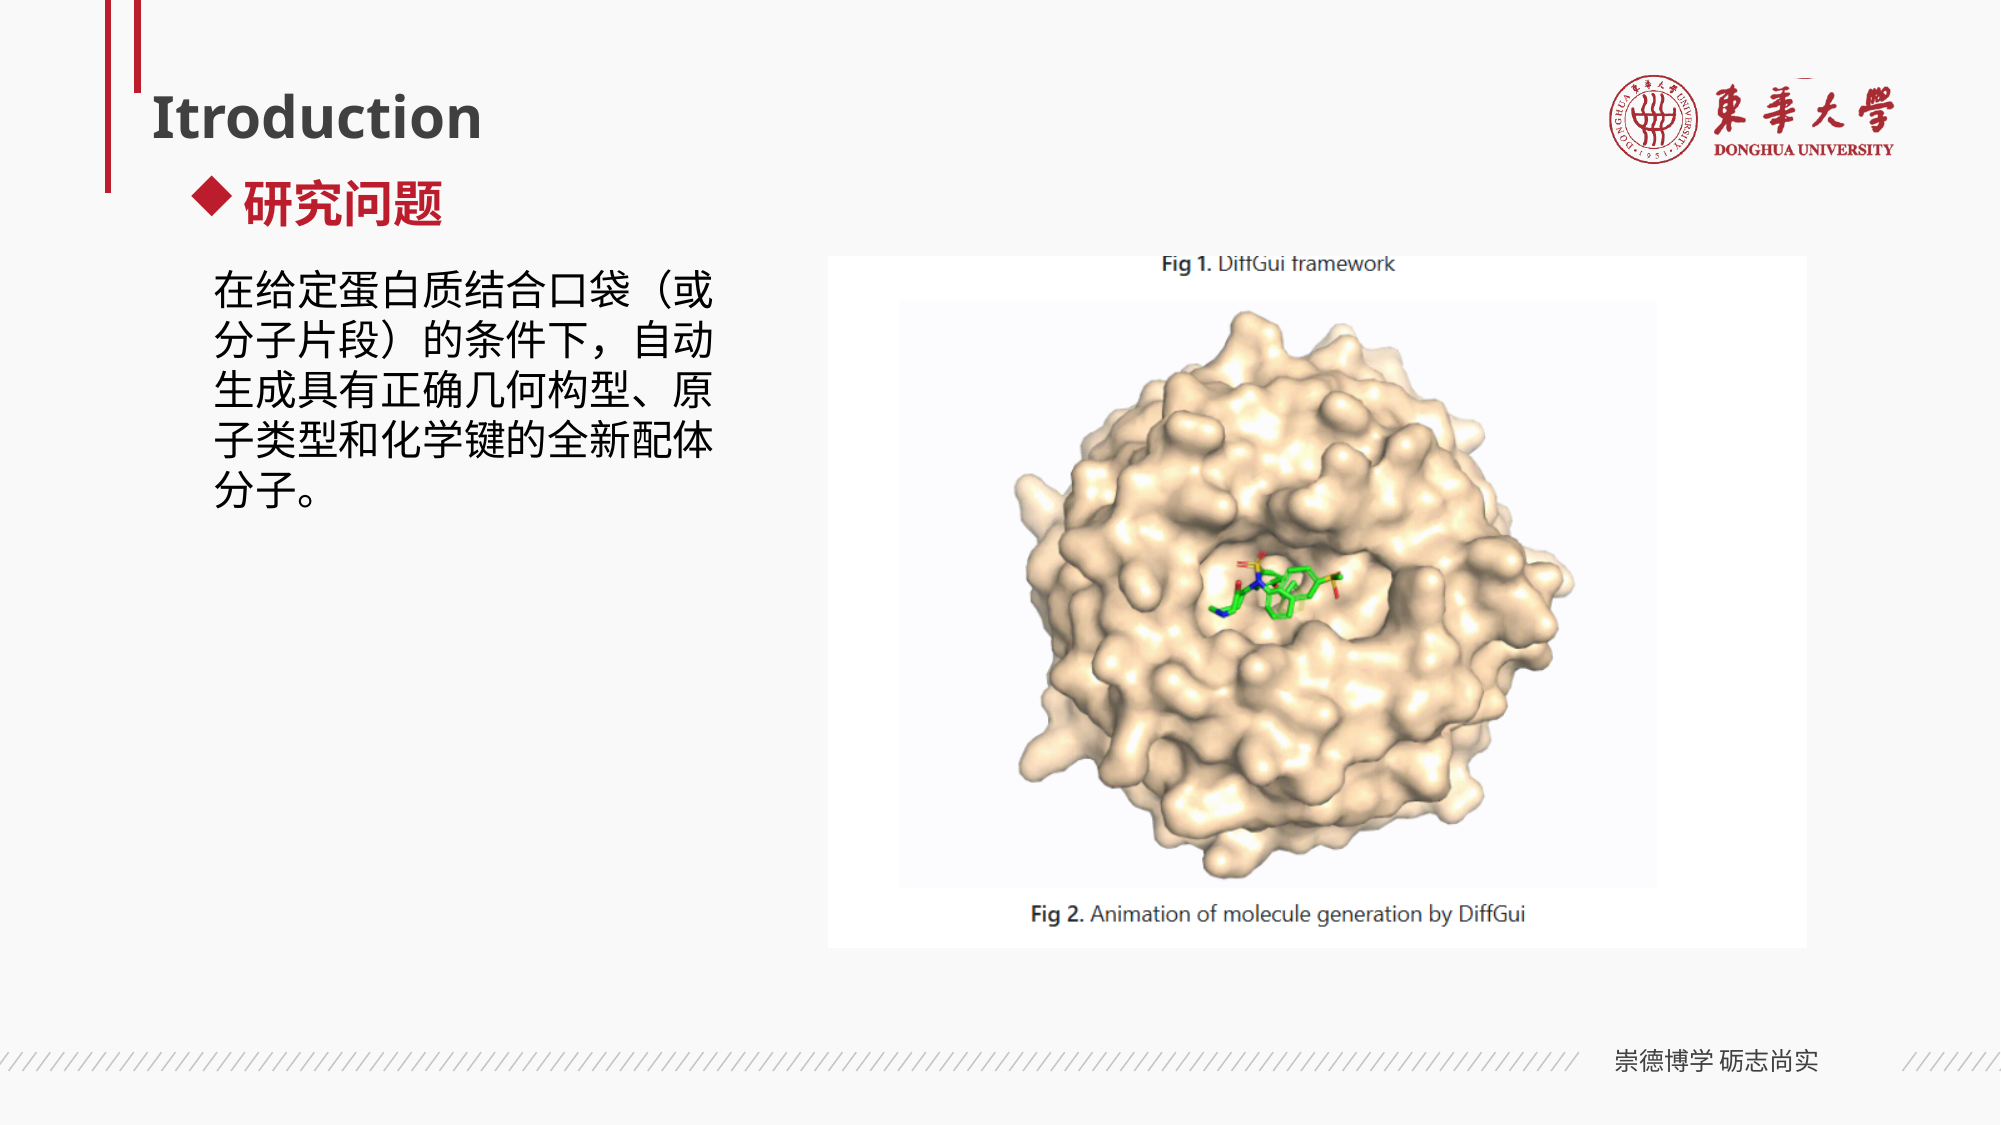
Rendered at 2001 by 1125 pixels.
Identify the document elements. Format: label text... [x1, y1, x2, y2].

text_box 在给定蛋白质结合口袋（或分子片段）的条件下，自动生成具有正确几何构型、原子类型和化学键的全新配体分子。 [213, 256, 743, 611]
text_box 研究问题 [187, 164, 640, 240]
picture [828, 256, 1807, 948]
picture [1588, 71, 1923, 166]
title Itroduction [137, 73, 1587, 165]
